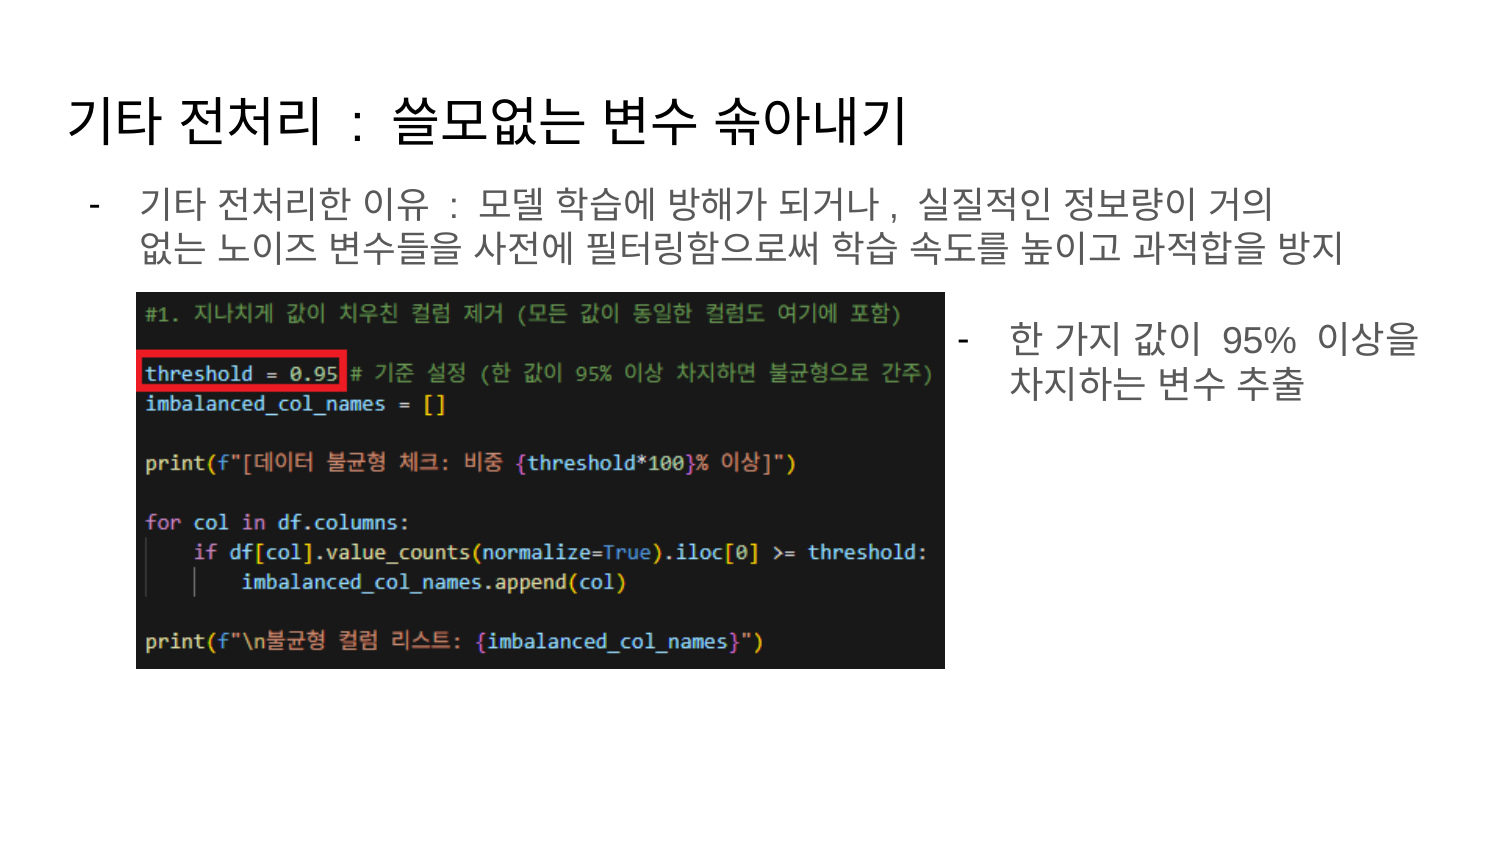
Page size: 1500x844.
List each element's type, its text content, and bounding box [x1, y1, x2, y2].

list 기타 전처리한 이유 : 모델 학습에 방해가 되거나, 실질적인 정보량이 거의 없는 노이즈 변수들을 사전에 필터링함으로써 학습 속도를 높이고 과적합을 방지 [51, 166, 1369, 292]
title 기타 전처리 : 쓸모없는 변수 솎아내기 [51, 72, 1449, 167]
list 한 가지 값이 95% 이상을 차지하는 변수 추출 [949, 300, 1439, 468]
picture [136, 291, 945, 669]
